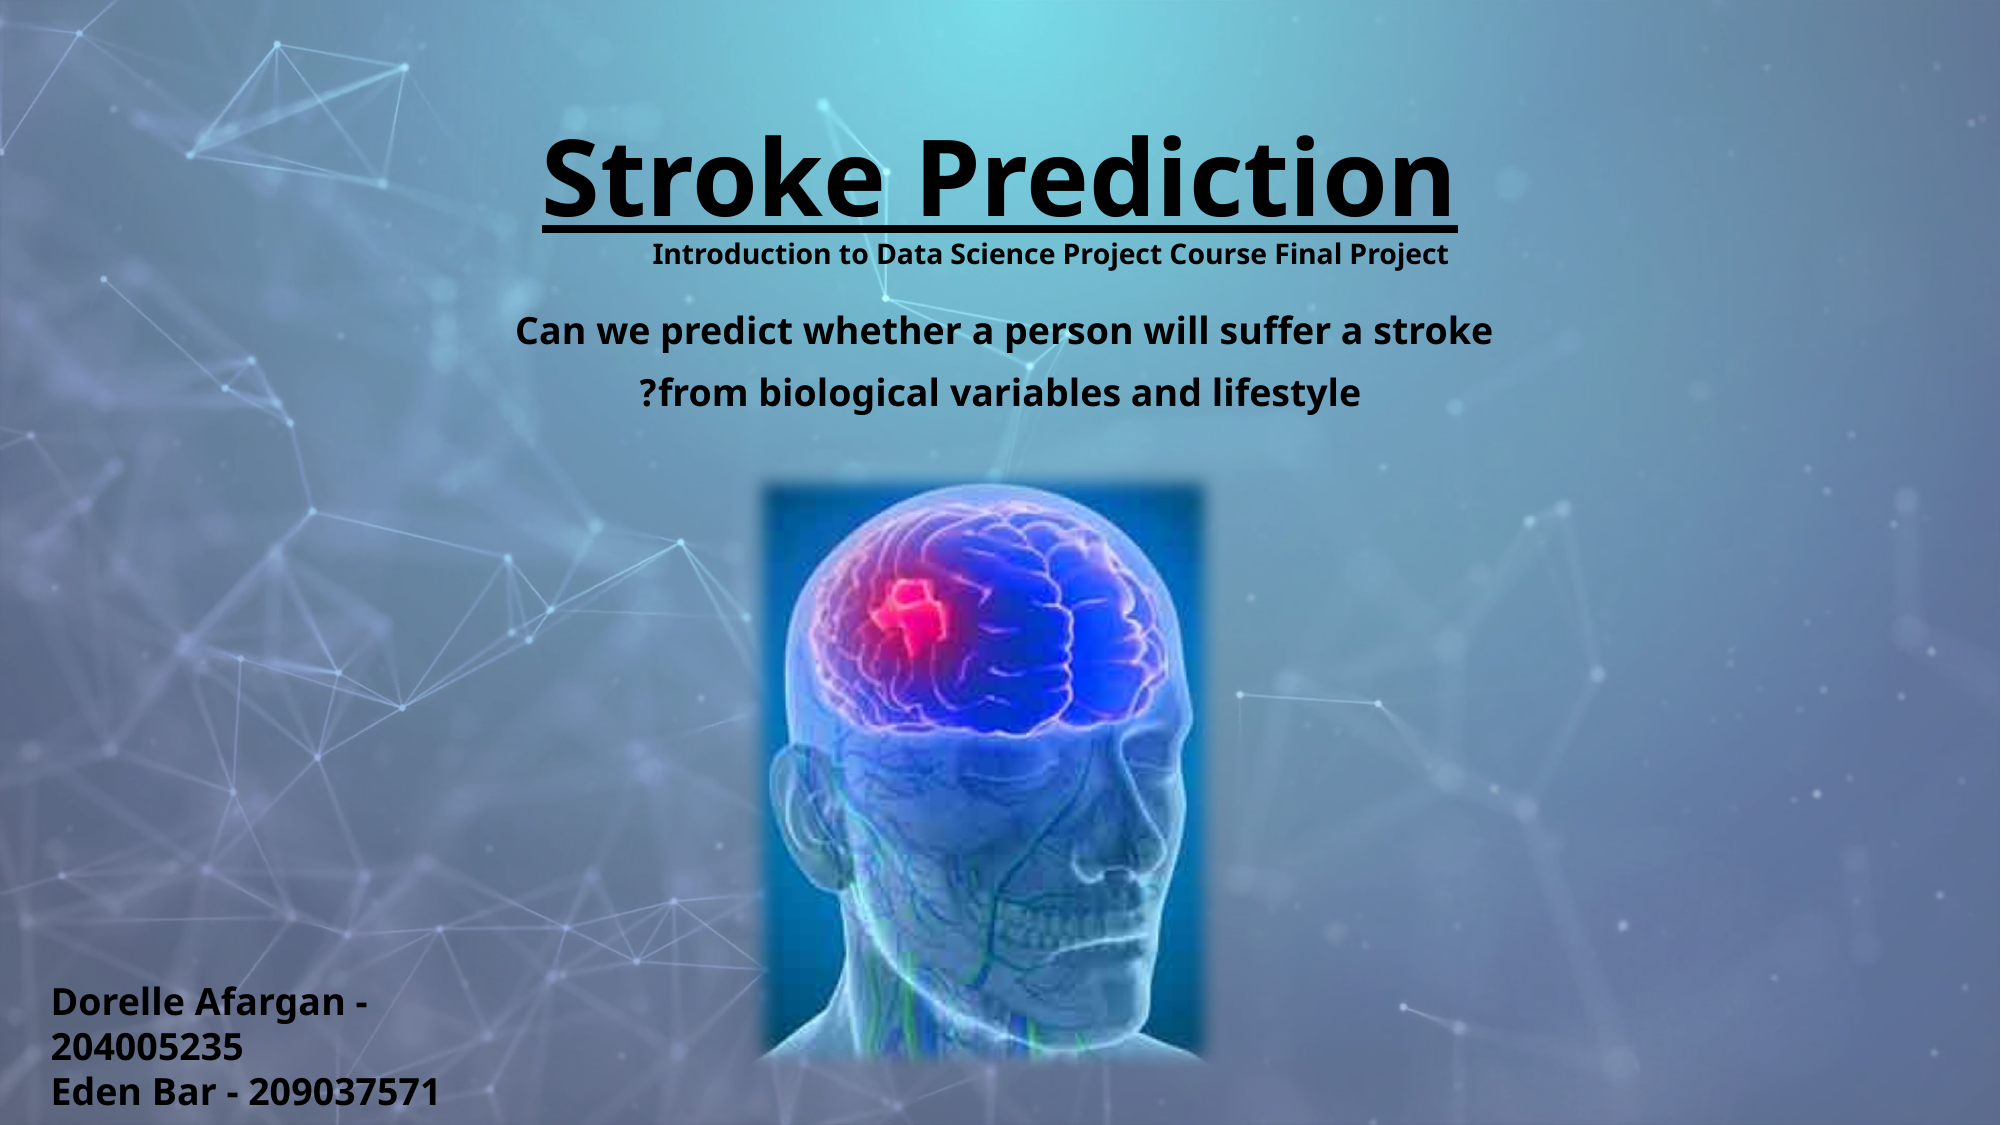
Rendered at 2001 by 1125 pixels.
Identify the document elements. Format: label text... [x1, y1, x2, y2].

picture [744, 465, 1222, 1074]
title Stroke Prediction Introduction to Data Science Project Course Final Project [249, 117, 1750, 278]
subtitle Can we predict whether a person will suffer a stroke from biological variables and lifestyle? [249, 305, 1750, 820]
text_box Dorelle Afargan - 204005235 Eden Bar - 209037571 [35, 970, 557, 1125]
